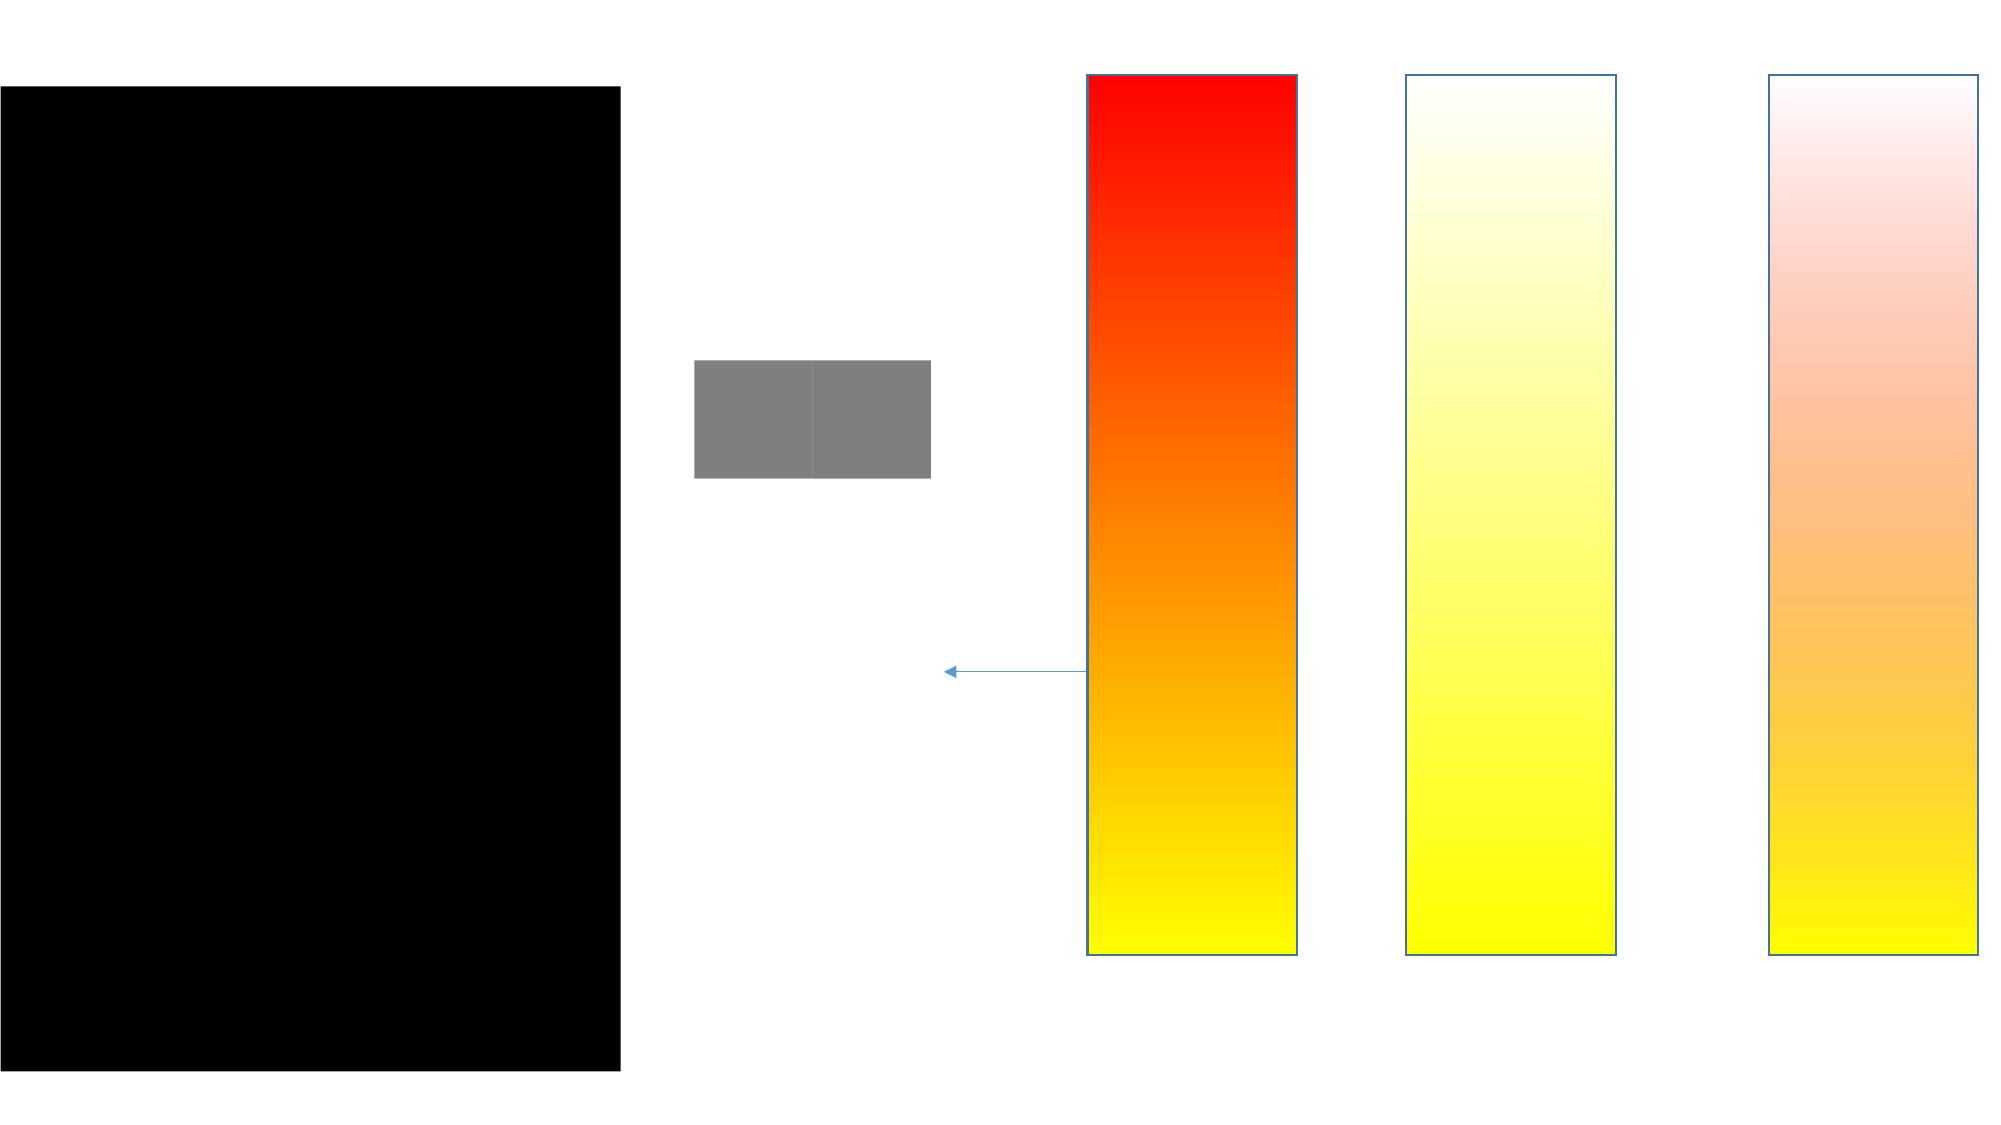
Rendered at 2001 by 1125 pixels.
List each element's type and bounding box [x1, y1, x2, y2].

text_box [1405, 74, 1617, 956]
text_box [1768, 74, 1979, 956]
text_box [694, 360, 931, 597]
text_box [1086, 74, 1298, 956]
text_box [0, 85, 622, 1072]
